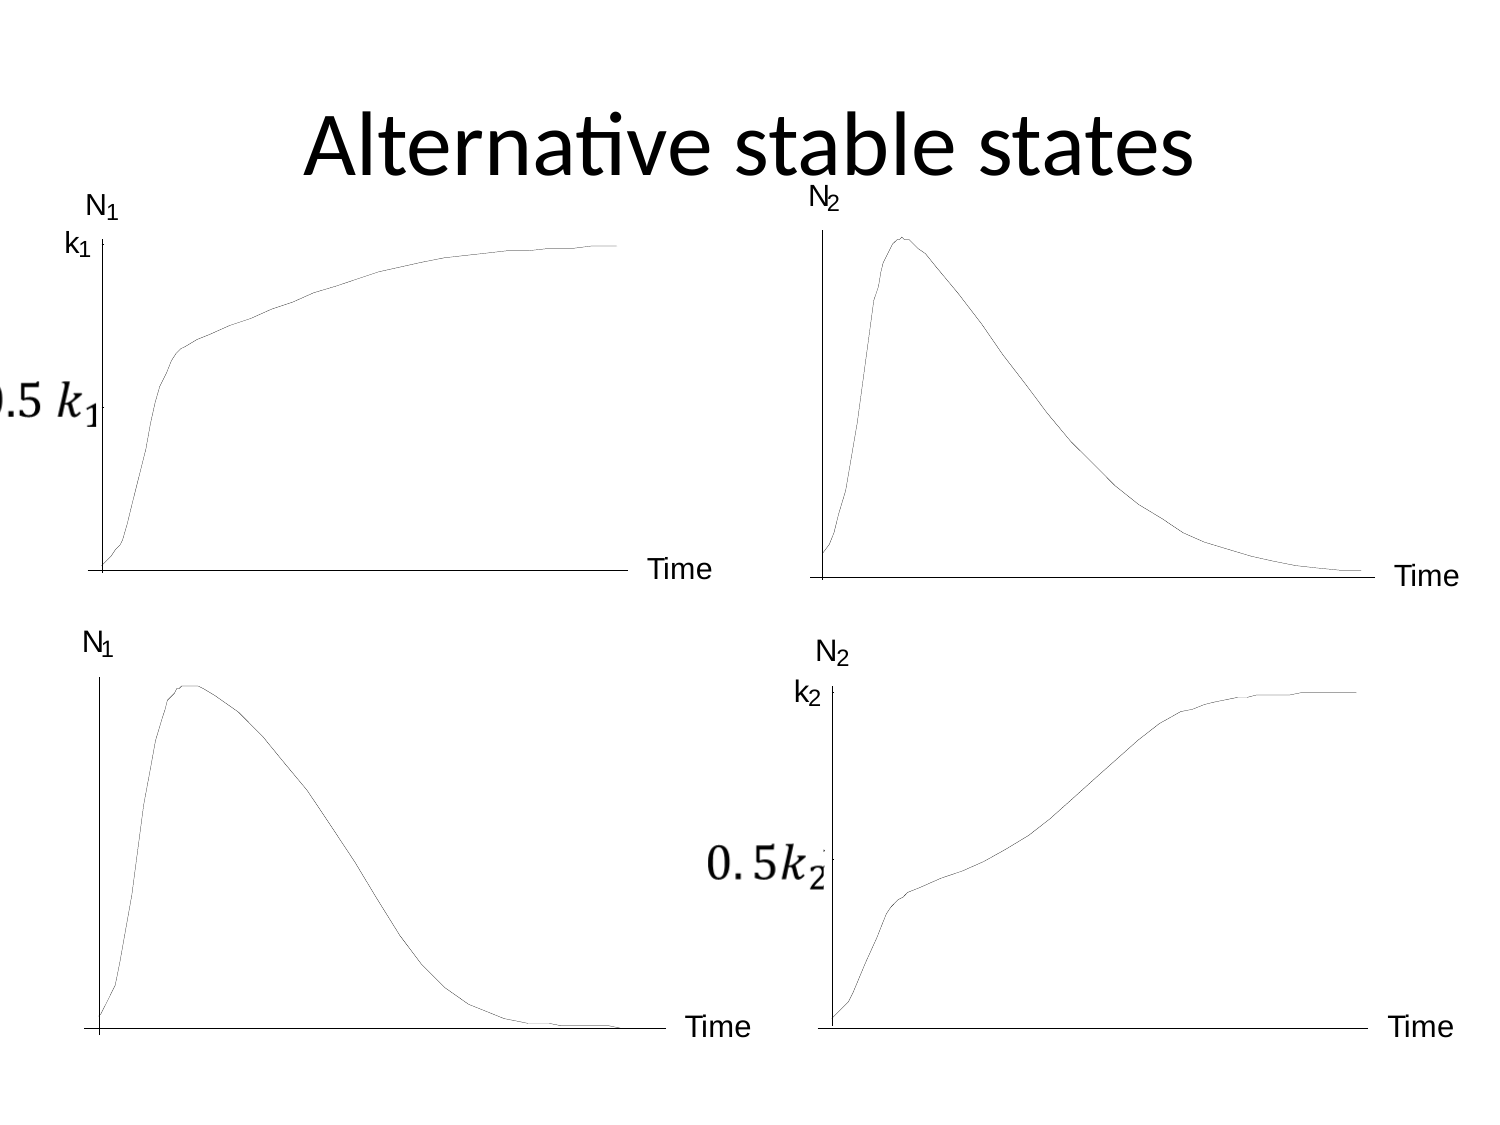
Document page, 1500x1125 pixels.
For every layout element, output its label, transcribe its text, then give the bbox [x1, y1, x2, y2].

title Alternative stable states [75, 45, 1425, 179]
text_box [0, 360, 40, 437]
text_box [74, 626, 1459, 1053]
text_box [45, 180, 1472, 597]
